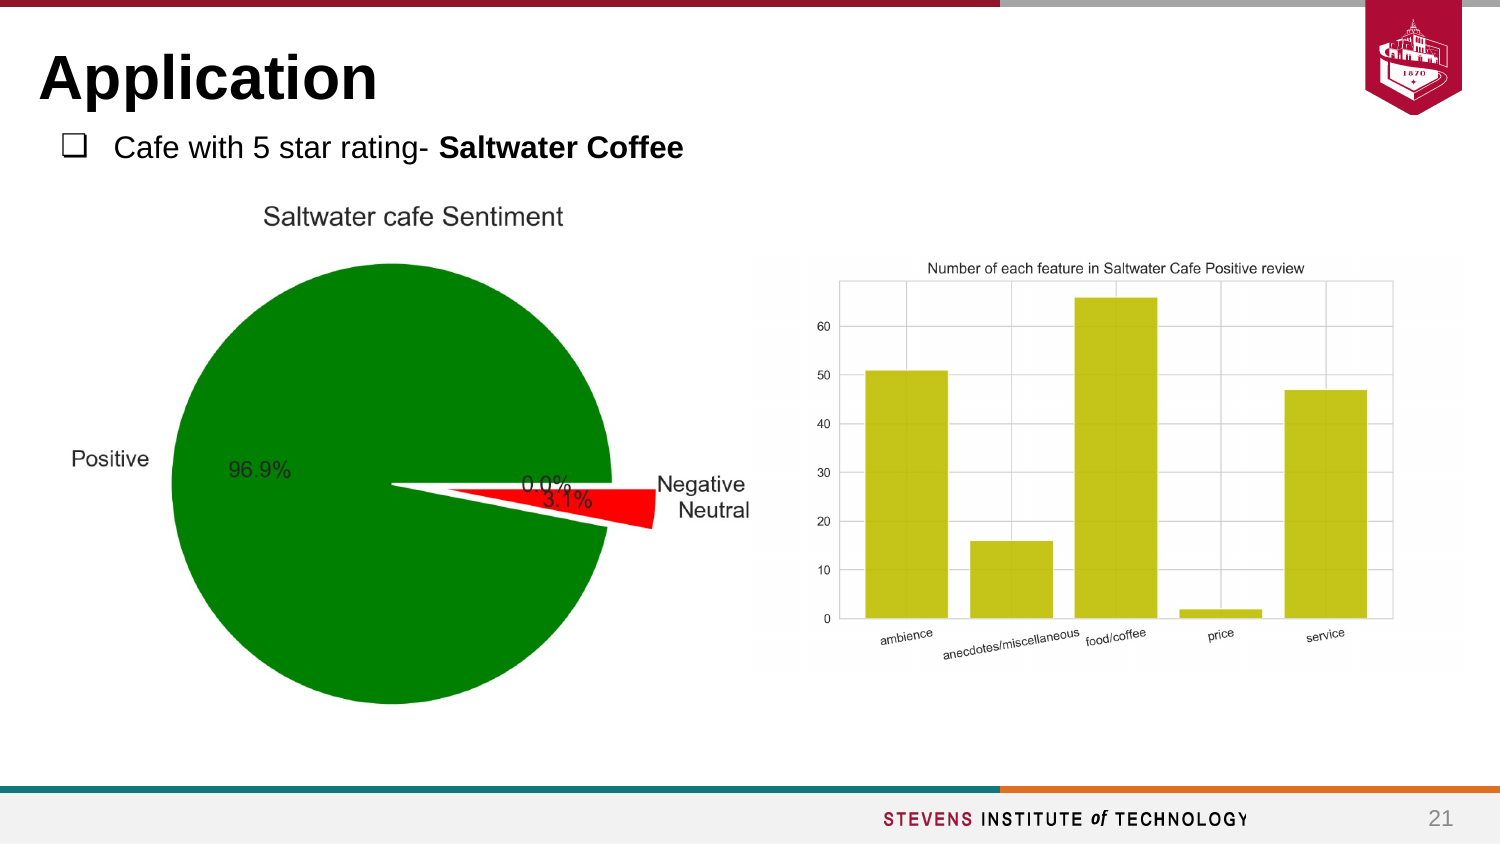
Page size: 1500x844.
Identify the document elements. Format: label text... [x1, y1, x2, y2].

title Application [23, 30, 1222, 97]
picture [59, 194, 1464, 717]
list Cafe with 5 star rating- Saltwater Coffee [23, 120, 1449, 514]
picture [884, 810, 1246, 826]
picture [1365, 0, 1462, 115]
slide_number 21 [1401, 794, 1481, 840]
